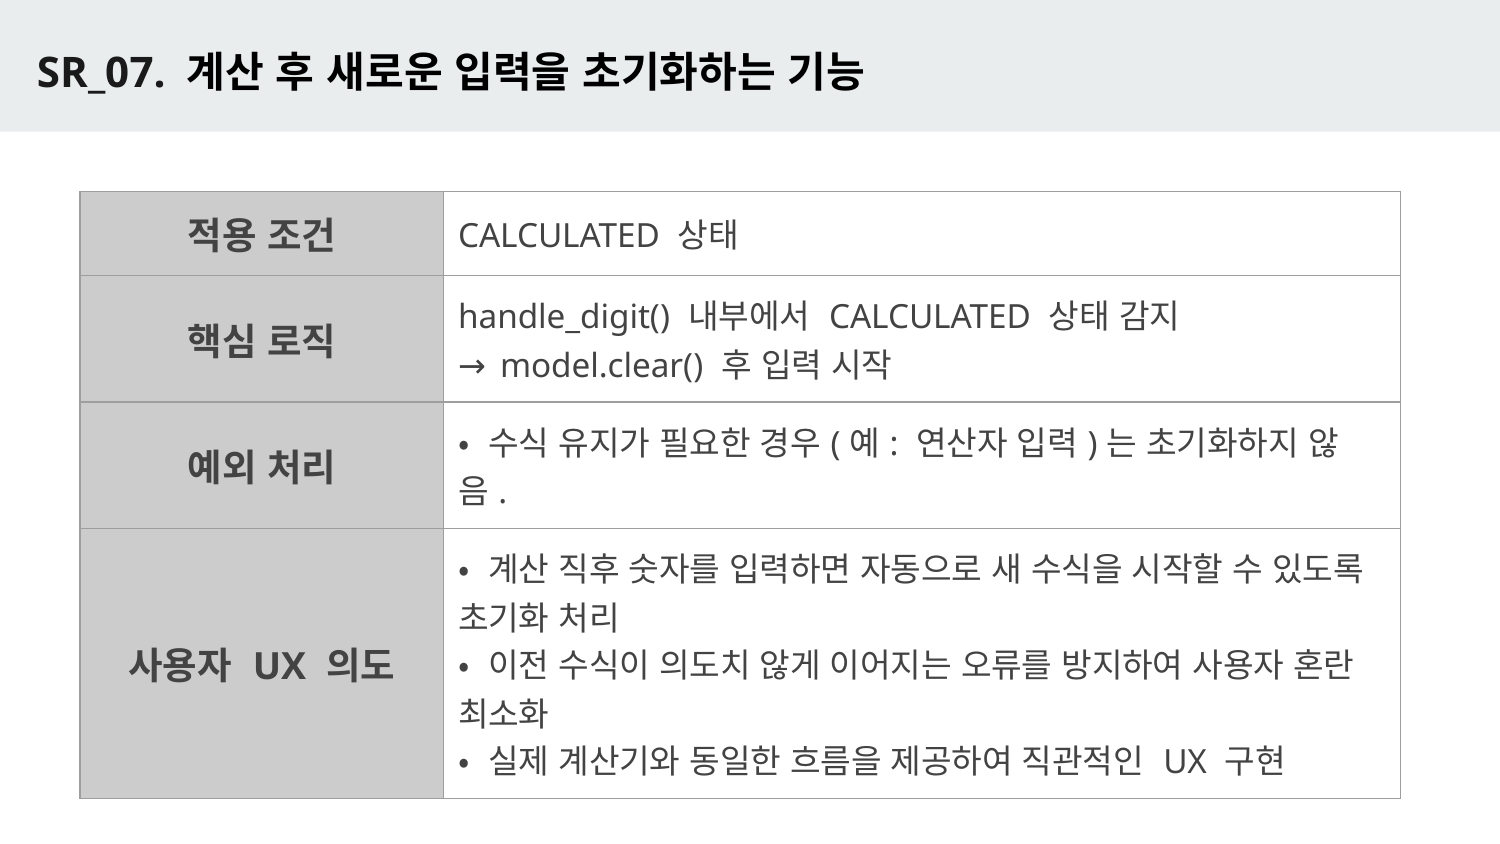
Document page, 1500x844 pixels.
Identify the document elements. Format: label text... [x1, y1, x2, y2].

table_cell 사용자 UX 의도 [81, 529, 443, 798]
table_cell 예외 처리 [81, 403, 443, 528]
table_cell • 계산 직후 숫자를 입력하면 자동으로 새 수식을 시작할 수 있도록 초기화 처리 • 이전 수식이 의도치 않게 이어지는 오류를 방지하여 사용자 혼란 최소화 • 실제 계산기와 동일한 흐름을 제공하여 직관적인 UX 구현 [444, 529, 1400, 798]
title SR_07. 계산 후 새로운 입력을 초기화하는 기능 [21, 27, 1284, 116]
table_header CALCULATED 상태 [444, 192, 1400, 275]
table_cell • 수식 유지가 필요한 경우(예: 연산자 입력)는 초기화하지 않음. [444, 403, 1400, 528]
table_cell 핵심 로직 [81, 276, 443, 401]
table_header 적용 조건 [81, 192, 443, 275]
table_cell handle_digit() 내부에서 CALCULATED 상태 감지 → model.clear() 후 입력 시작 [444, 276, 1400, 401]
